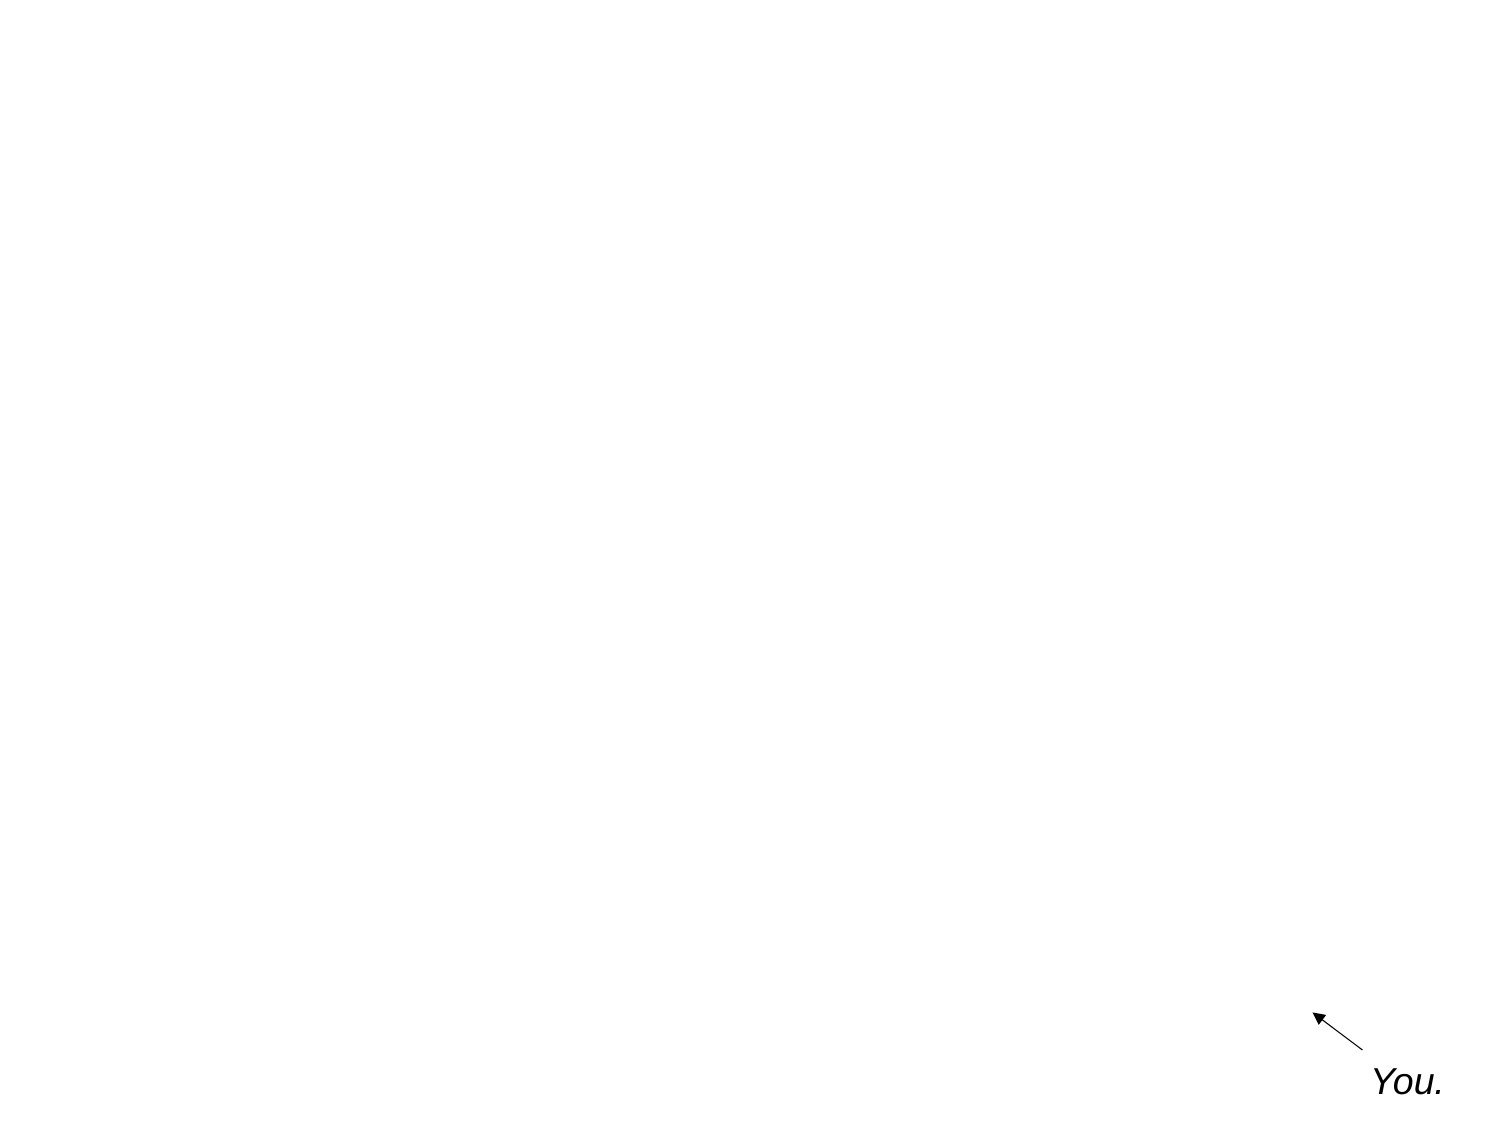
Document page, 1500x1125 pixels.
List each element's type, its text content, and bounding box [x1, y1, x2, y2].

text_box [1312, 1012, 1363, 1051]
text_box You. [1362, 1049, 1500, 1110]
